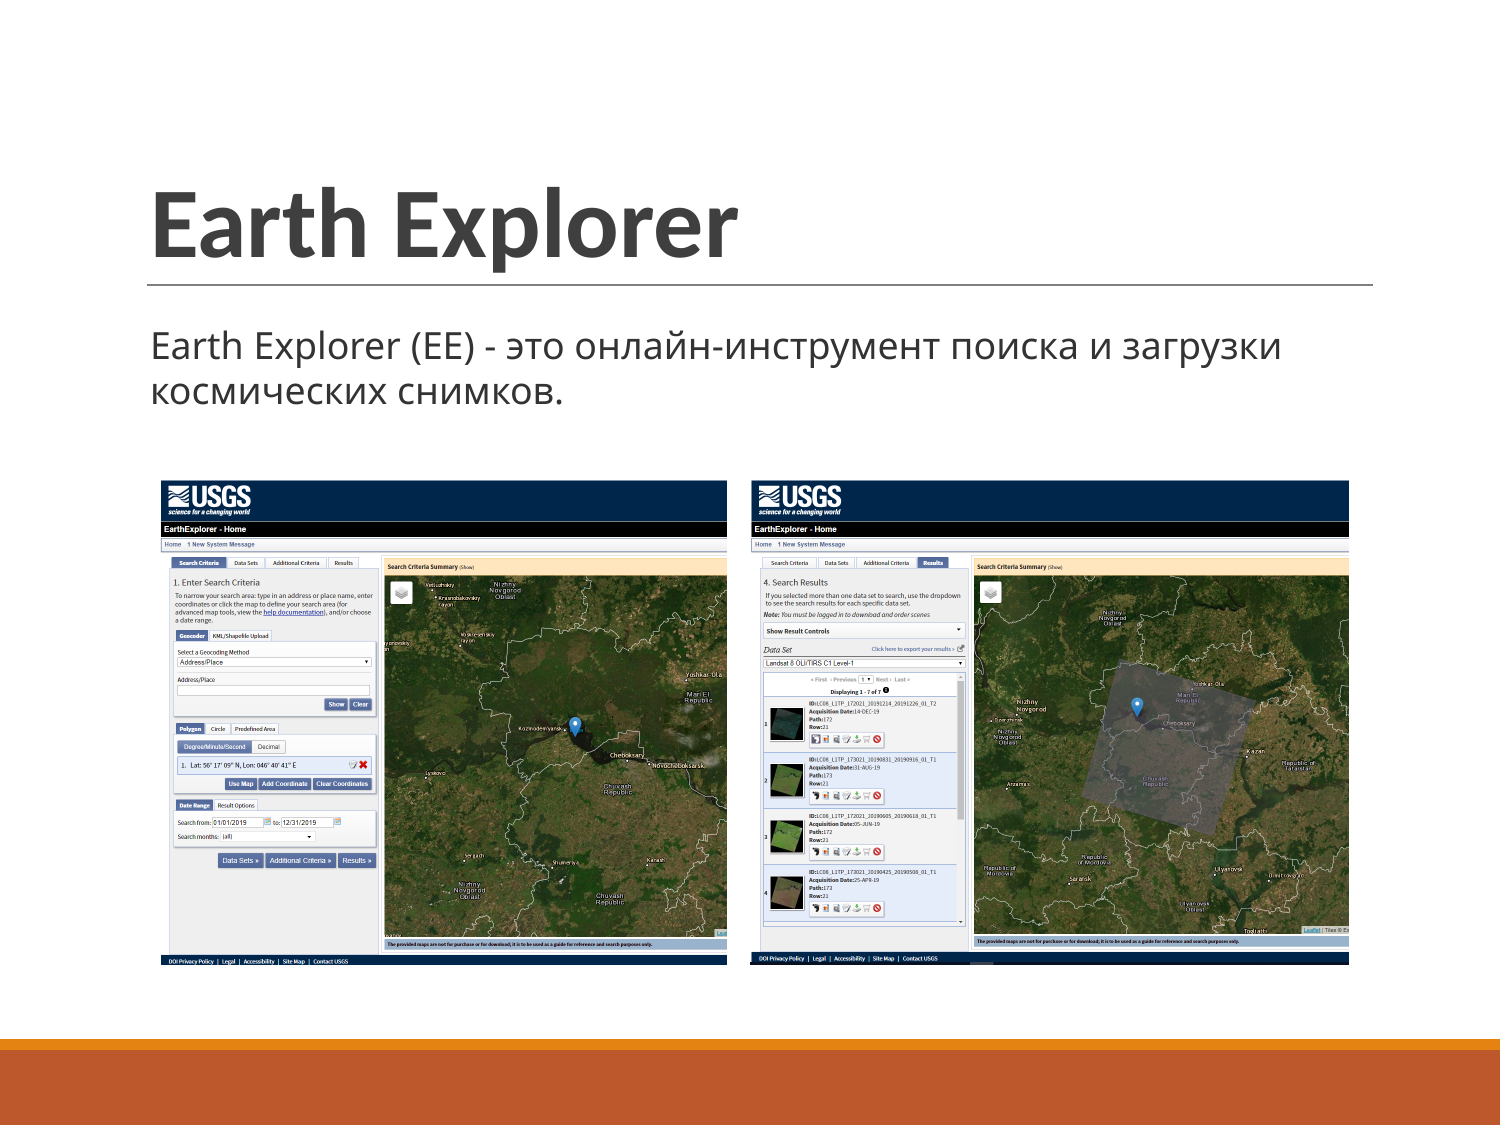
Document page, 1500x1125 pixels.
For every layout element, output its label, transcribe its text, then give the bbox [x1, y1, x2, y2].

text_box Earth Explorer (EE) - это онлайн-инструмент поиска и загрузки космических снимков. [135, 314, 1388, 420]
title Earth Explorer [135, 47, 1373, 285]
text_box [158, 479, 1349, 965]
